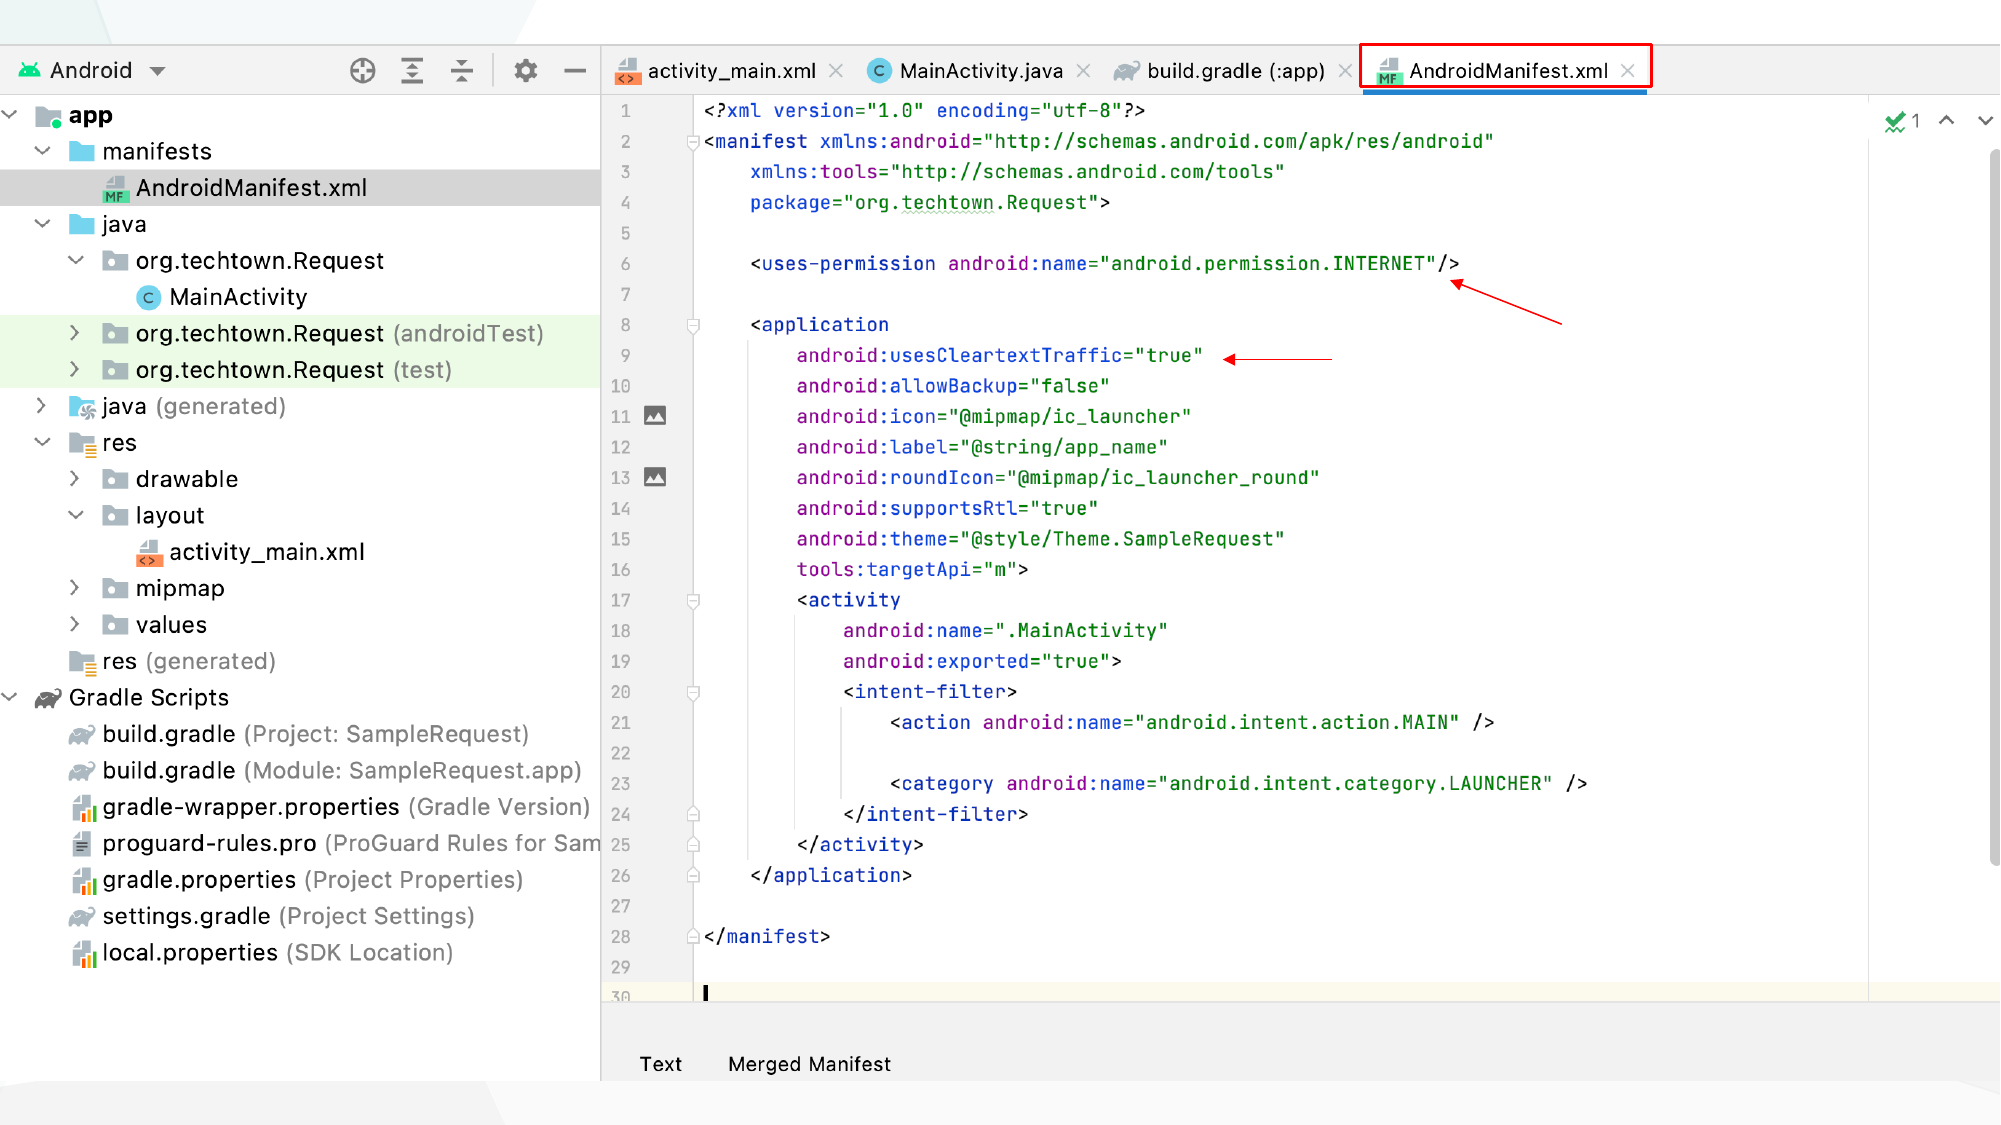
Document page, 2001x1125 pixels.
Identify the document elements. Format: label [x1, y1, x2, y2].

text_box [1449, 279, 1562, 325]
picture [0, 43, 2000, 1081]
